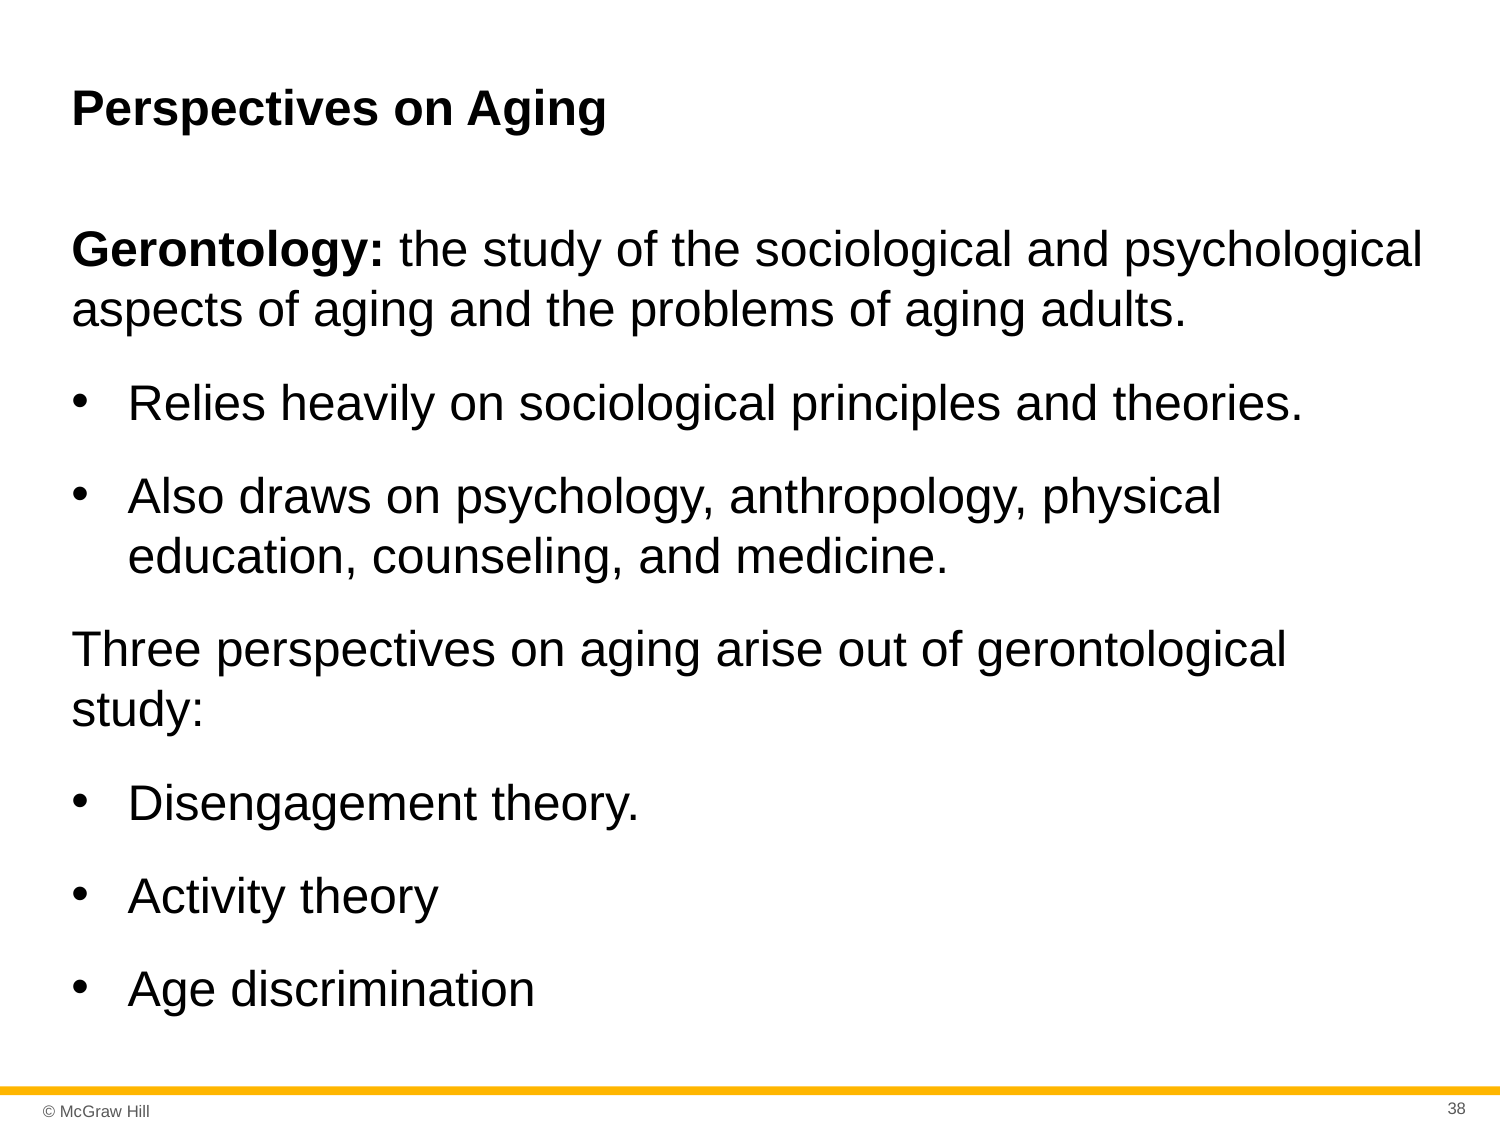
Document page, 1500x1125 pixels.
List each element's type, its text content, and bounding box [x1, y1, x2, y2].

list Gerontology: the study of the sociological and psychological aspects of aging and the problems of aging adults. Relies heavily on sociological principles and theories. Also draws on psychology, anthropology, physical education, counseling, and medicine. Three perspectives on aging arise out of gerontological study: Disengagement theory. Activity theory Age discrimination [56, 209, 1444, 1038]
title Perspectives on Aging [56, 50, 1444, 162]
